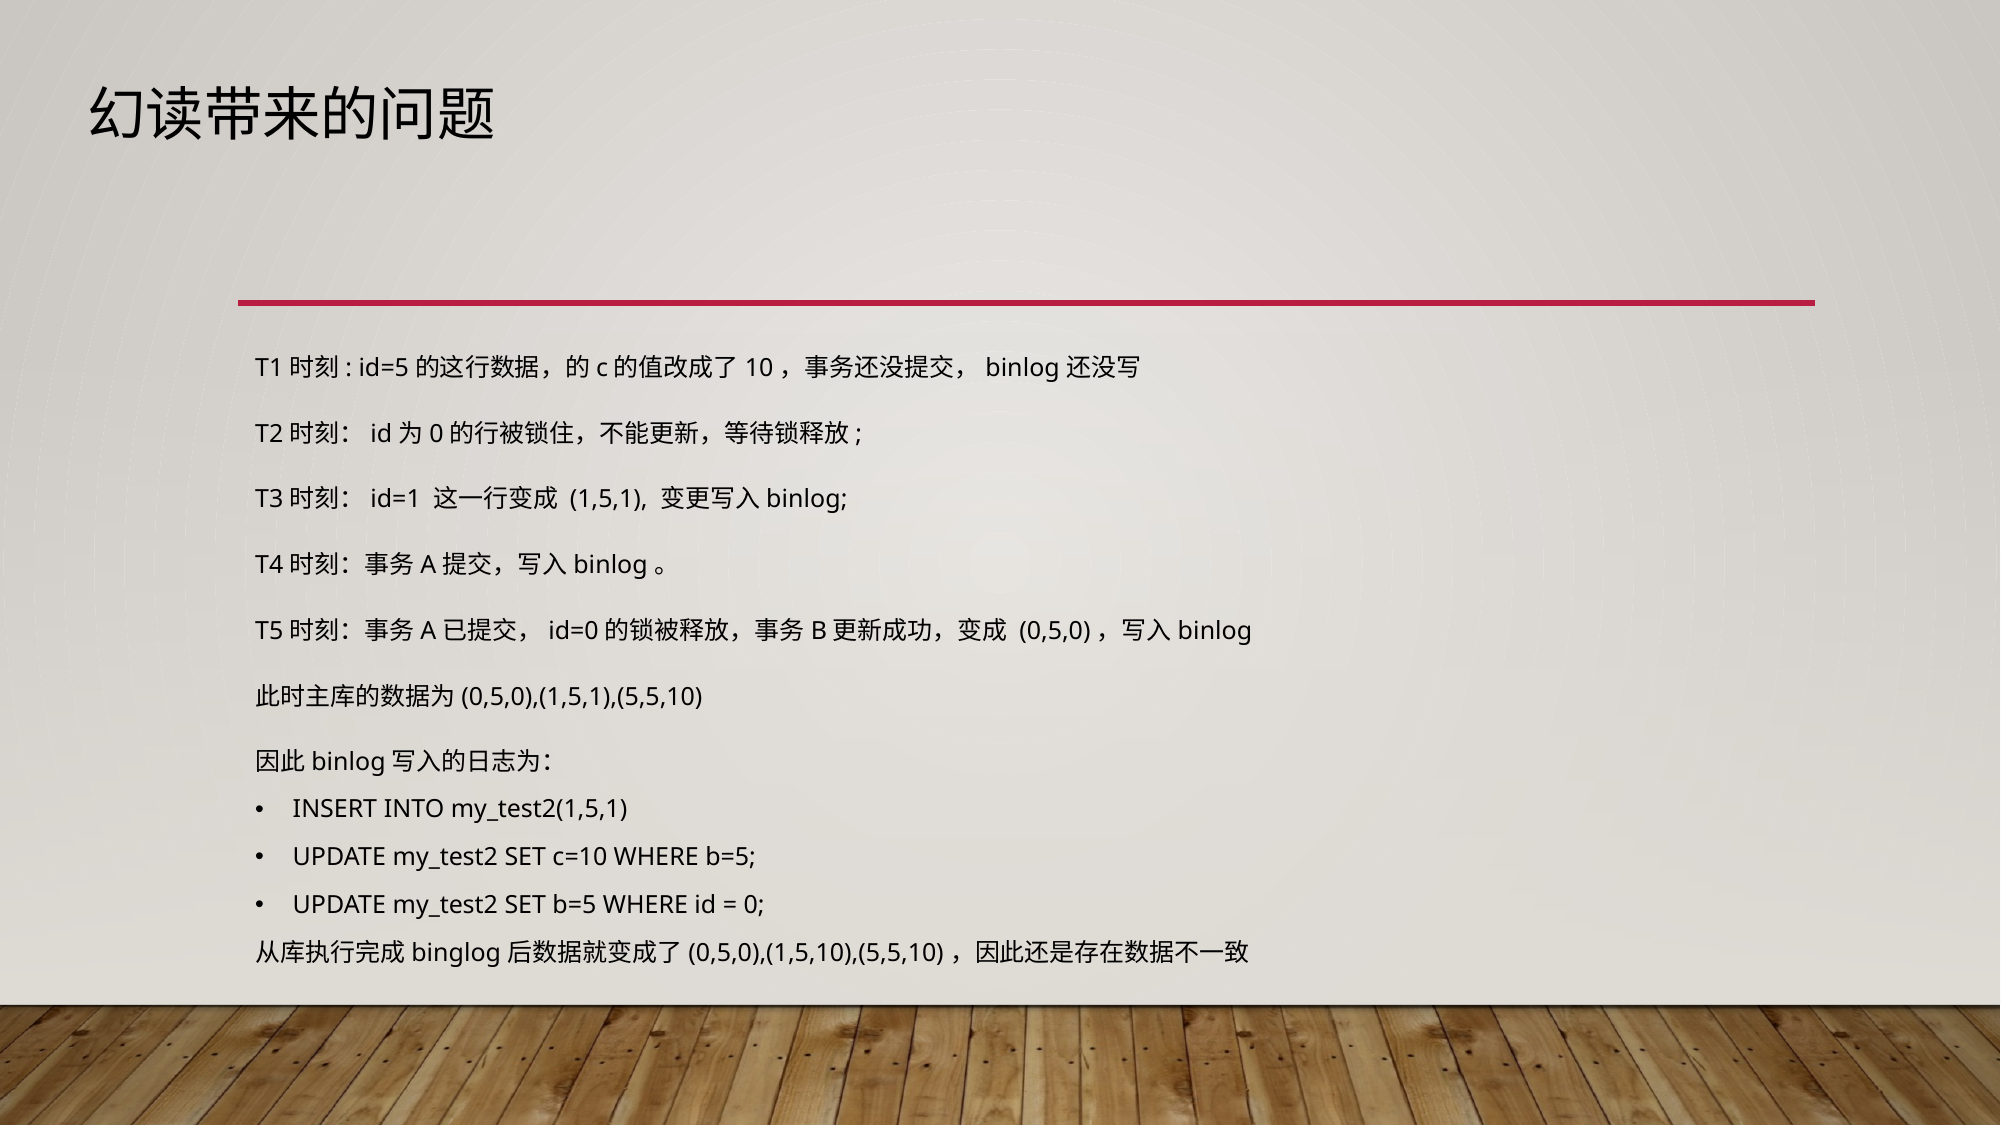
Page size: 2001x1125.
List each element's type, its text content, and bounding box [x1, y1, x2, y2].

picture [0, 1005, 2000, 1125]
title 幻读带来的问题 [72, 77, 1798, 256]
text_box T1时刻: id=5的这行数据，的c的值改成了10，事务还没提交，binlog还没写 T2时刻：id为0的行被锁住，不能更新，等待锁释放; T3时刻：id=1 这一行变成 (1,5,1), 变更写入binlog; T4时刻：事务A提交，写入binlog。 T5时刻：事务A已提交，id=0的锁被释放，事务B更新成功，变成 (0,5,0)，写入binlog 此时主库的数据为(0,5,0),(1,5,1),(5,5,10) 因此binlog写入的日志为： INSERT INTO my_test2(1,5,1) UPDATE my_test2 SET c=10 WHERE b=5; UPDATE my_test2 SET b=5 WHERE id = 0; 从库执行完成binglog后数据就变成了(0,5,0),(1,5,10),(5,5,10)，因此还是存在数据不一致 [240, 328, 1816, 996]
